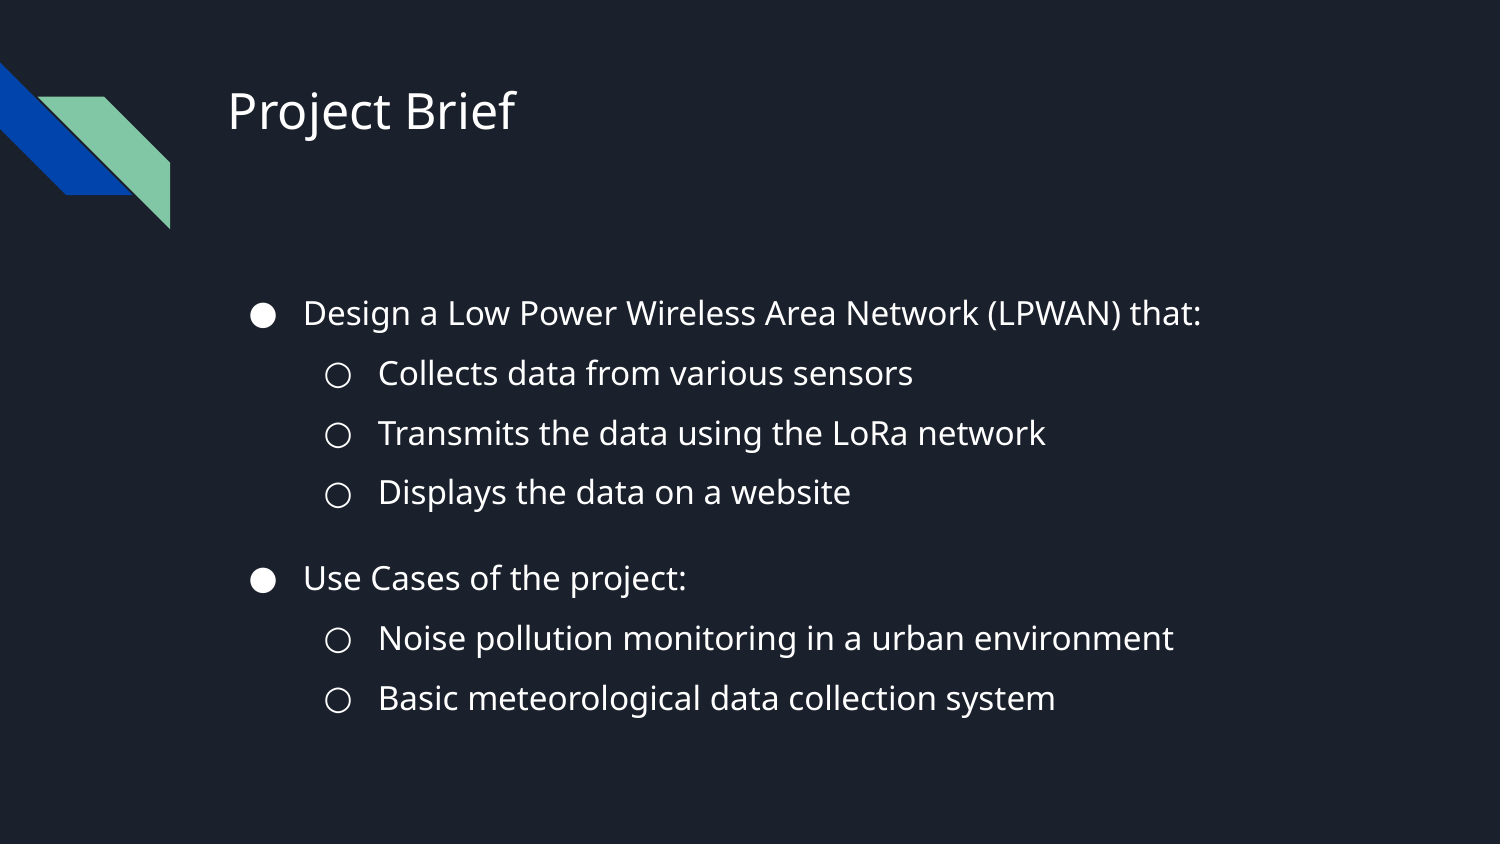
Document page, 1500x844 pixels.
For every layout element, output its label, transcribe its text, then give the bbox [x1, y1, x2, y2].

title Project Brief [212, 64, 1368, 215]
list Design a Low Power Wireless Area Network (LPWAN) that: Collects data from various sensors Transmits the data using the LoRa network Displays the data on a website [212, 257, 1368, 488]
list Use Cases of the project: Noise pollution monitoring in a urban environment Basic meteorological data collection system [212, 522, 1368, 753]
